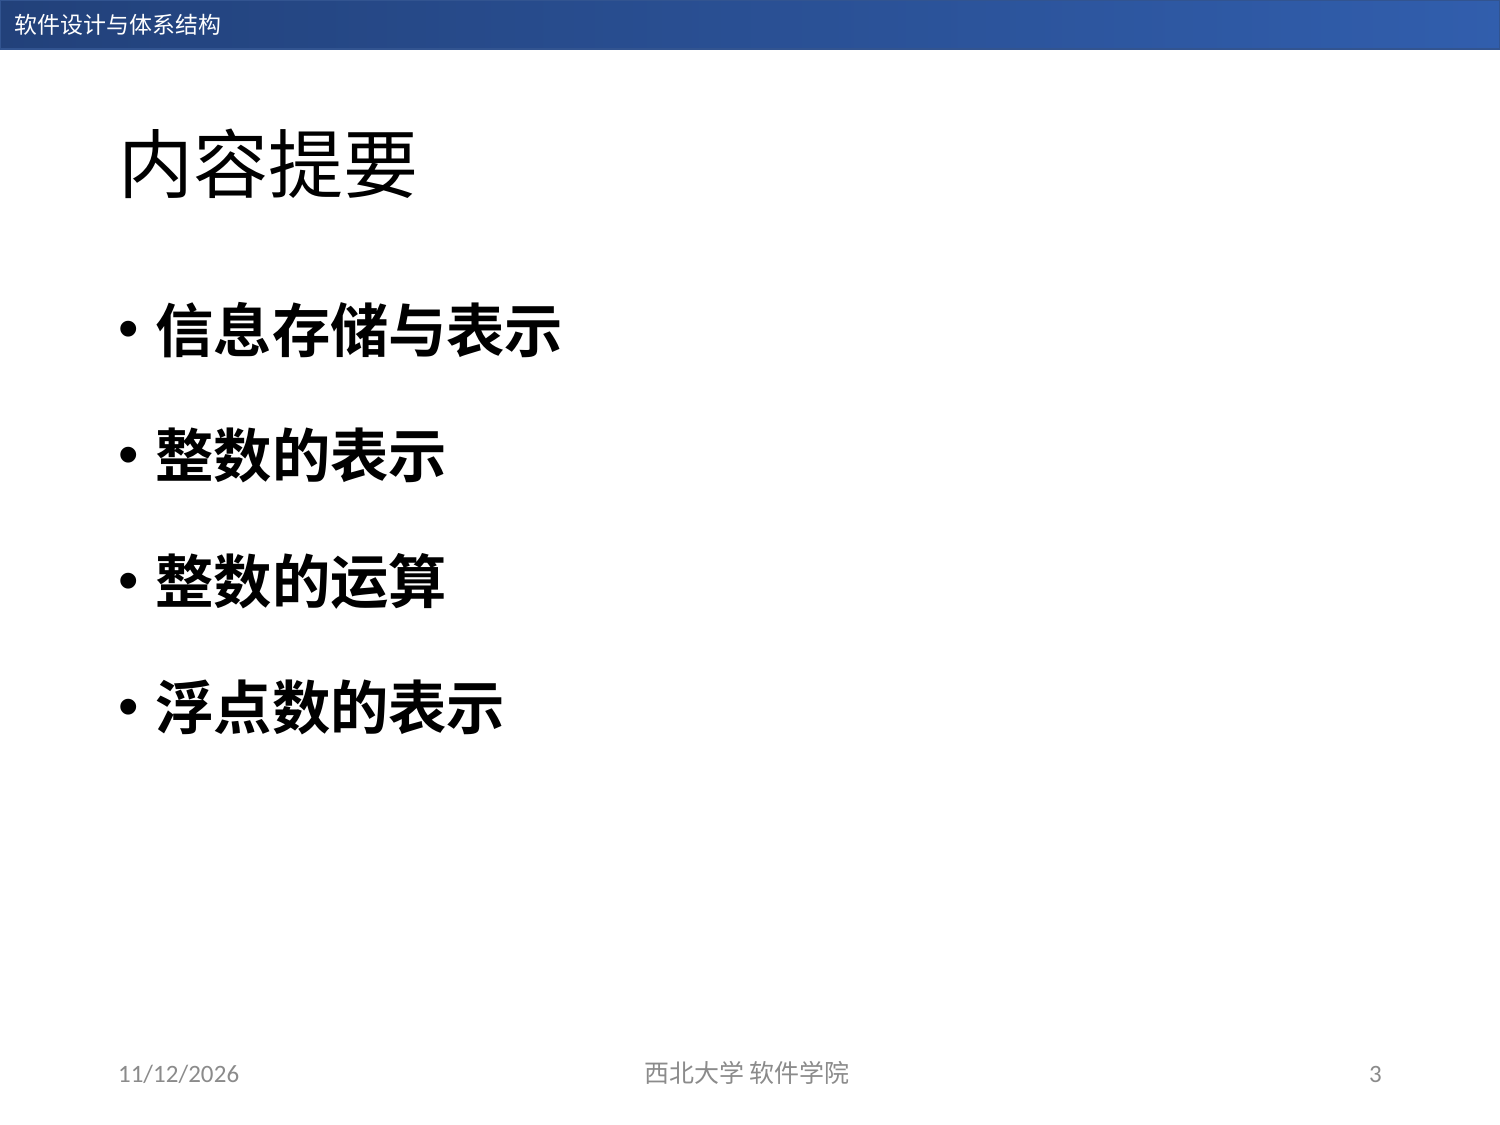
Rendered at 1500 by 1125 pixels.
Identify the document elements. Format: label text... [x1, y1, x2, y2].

list 信息存储与表示 整数的表示 整数的运算 浮点数的表示 [103, 251, 1397, 966]
title 内容提要 [103, 59, 1397, 251]
footer 西北大学 软件学院 [496, 1042, 1004, 1103]
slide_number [103, 1042, 441, 1103]
slide_number 3 [1059, 1042, 1397, 1103]
